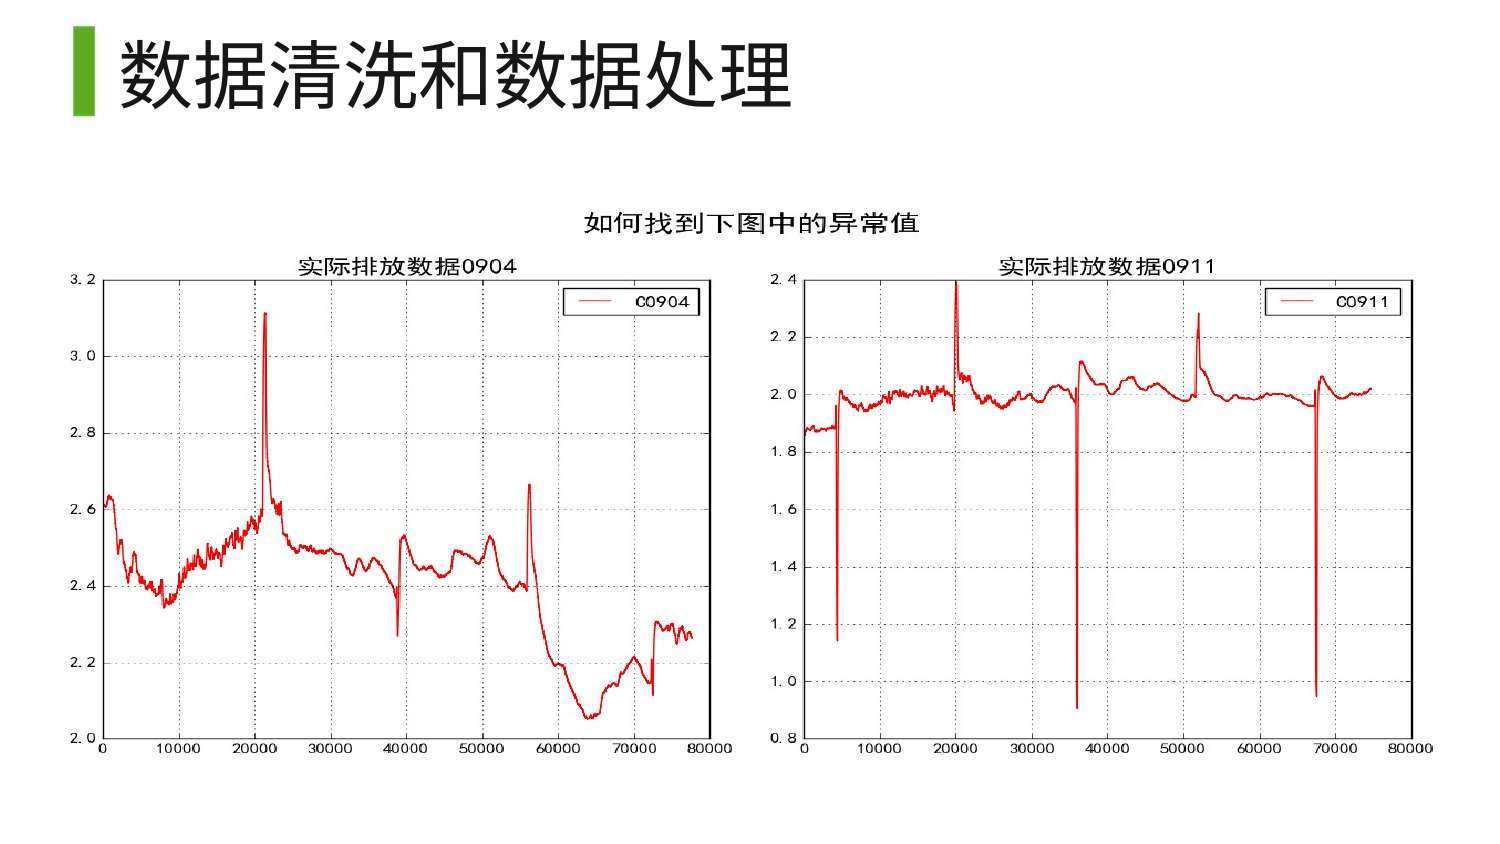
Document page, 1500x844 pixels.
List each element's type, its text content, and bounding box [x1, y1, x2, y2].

text_box [70, 211, 1433, 753]
picture [64, 14, 104, 129]
title 数据清洗和数据处理 [116, 26, 796, 170]
